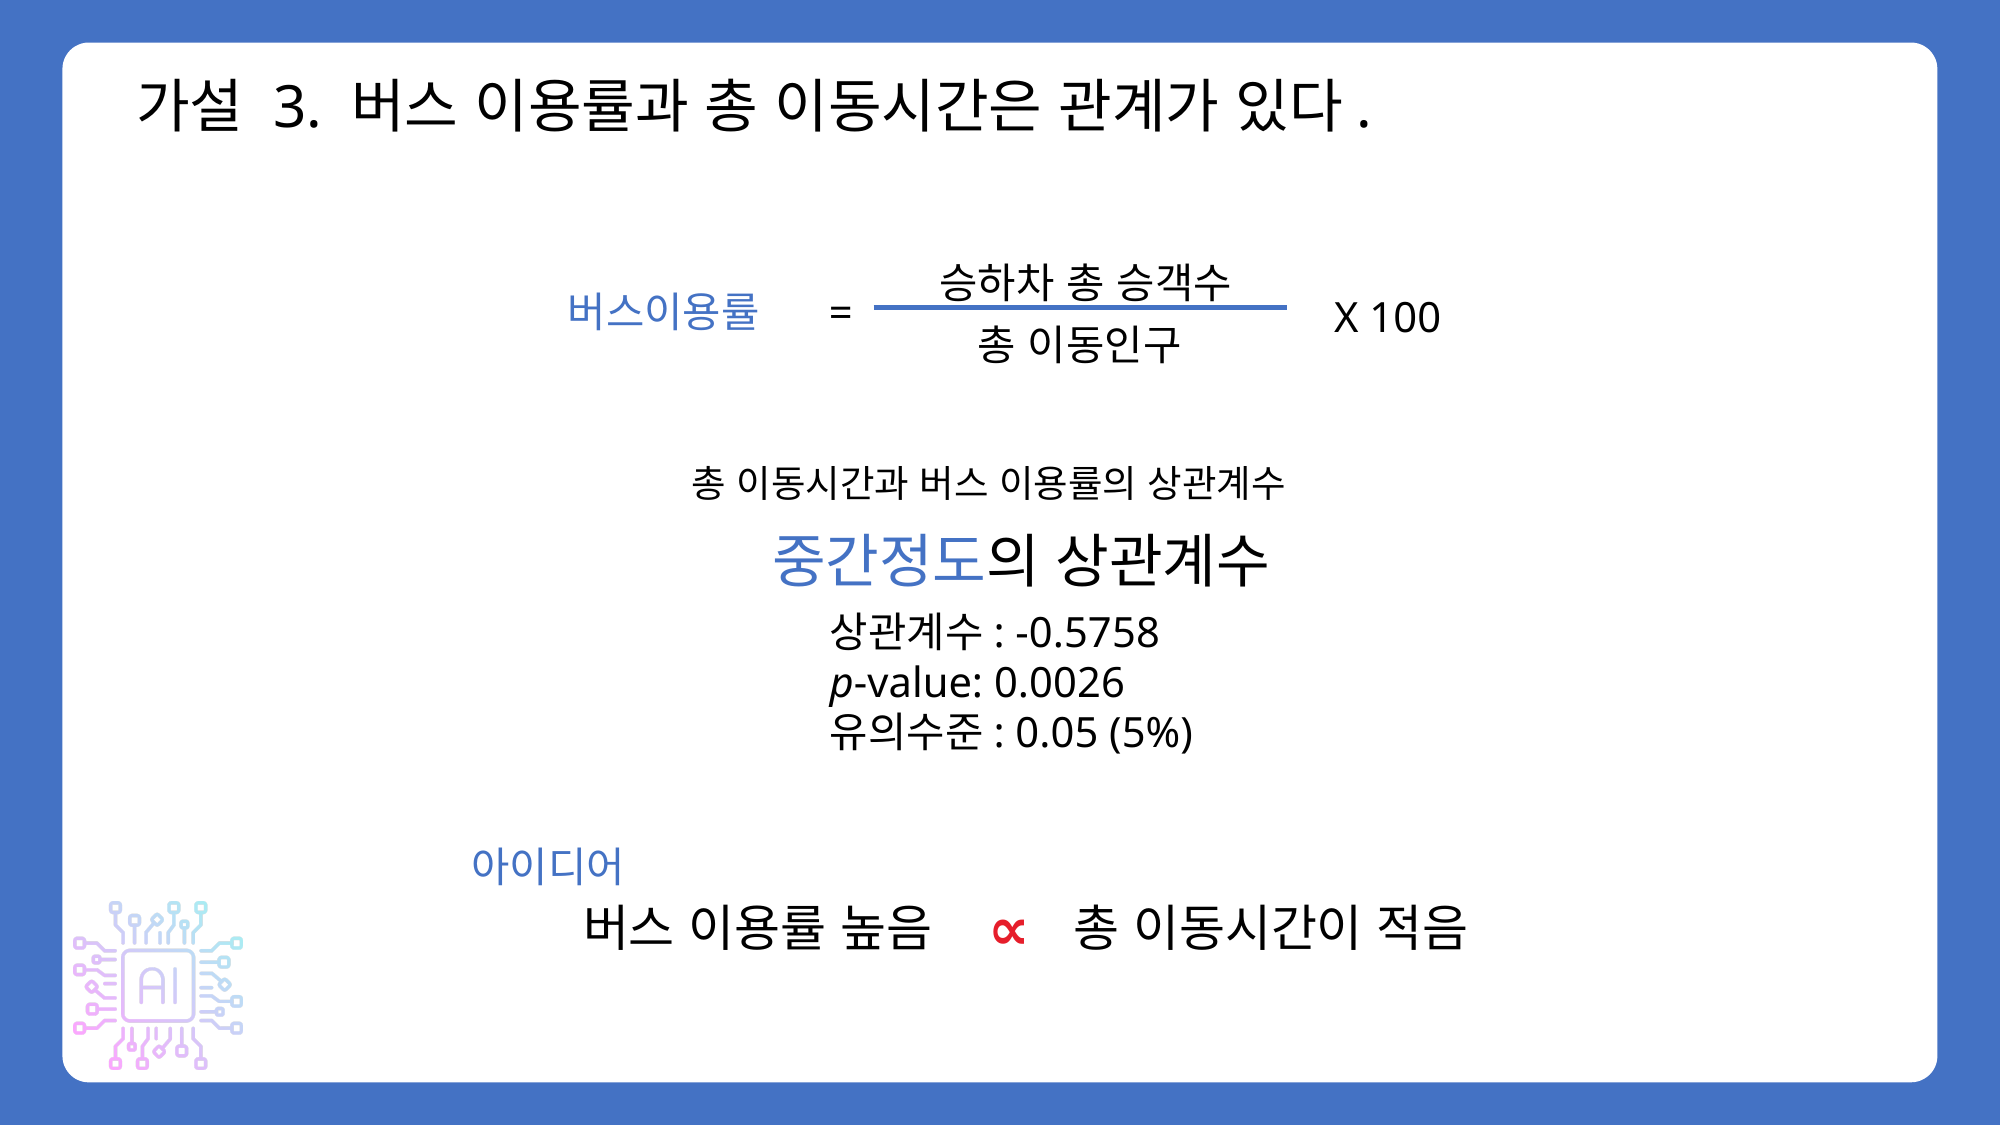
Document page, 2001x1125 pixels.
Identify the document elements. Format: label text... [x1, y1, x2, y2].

text_box [61, 41, 1939, 1084]
text_box 가설 3. 버스 이용률과 총 이동시간은 관계가 있다. [121, 61, 1387, 147]
picture [73, 901, 243, 1070]
text_box 총 이동시간과 버스 이용률의 상관계수 [677, 452, 1301, 513]
text_box ∝ [974, 883, 1046, 969]
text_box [741, 516, 1301, 766]
text_box 아이디어 [456, 833, 641, 899]
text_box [413, 249, 1520, 393]
text_box 버스 이용률 높음 총 이동시간이 적음 [568, 888, 974, 964]
text_box 버스 이용률 높음 총 이동시간이 적음 [1046, 888, 1484, 964]
